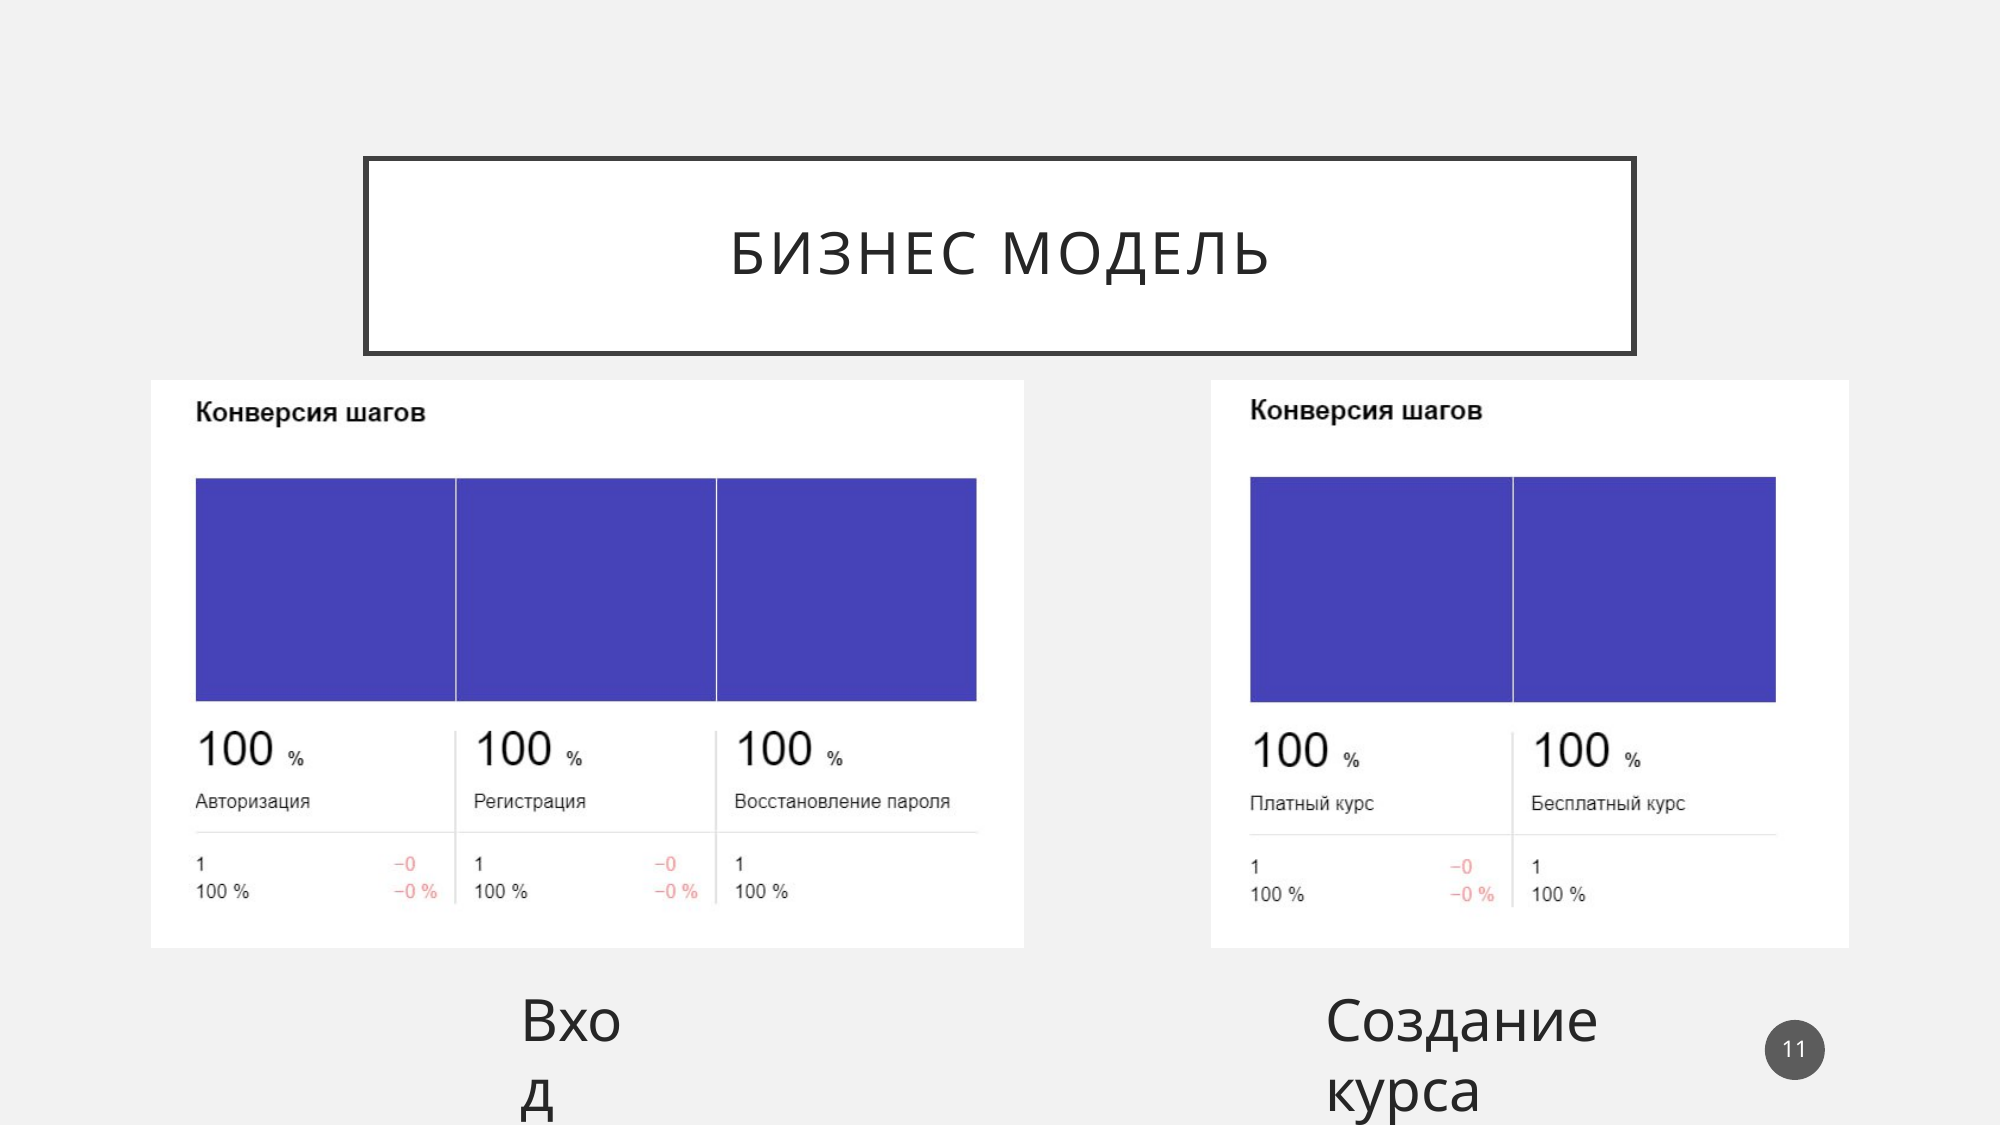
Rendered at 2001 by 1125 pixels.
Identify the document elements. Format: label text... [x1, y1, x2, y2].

text_box Создание курса [1310, 975, 1750, 1052]
title Бизнес модель [363, 156, 1637, 356]
picture [1211, 380, 1849, 948]
slide_number 11 [1764, 1019, 1825, 1080]
picture [151, 380, 1024, 948]
list Вход [505, 975, 670, 1052]
